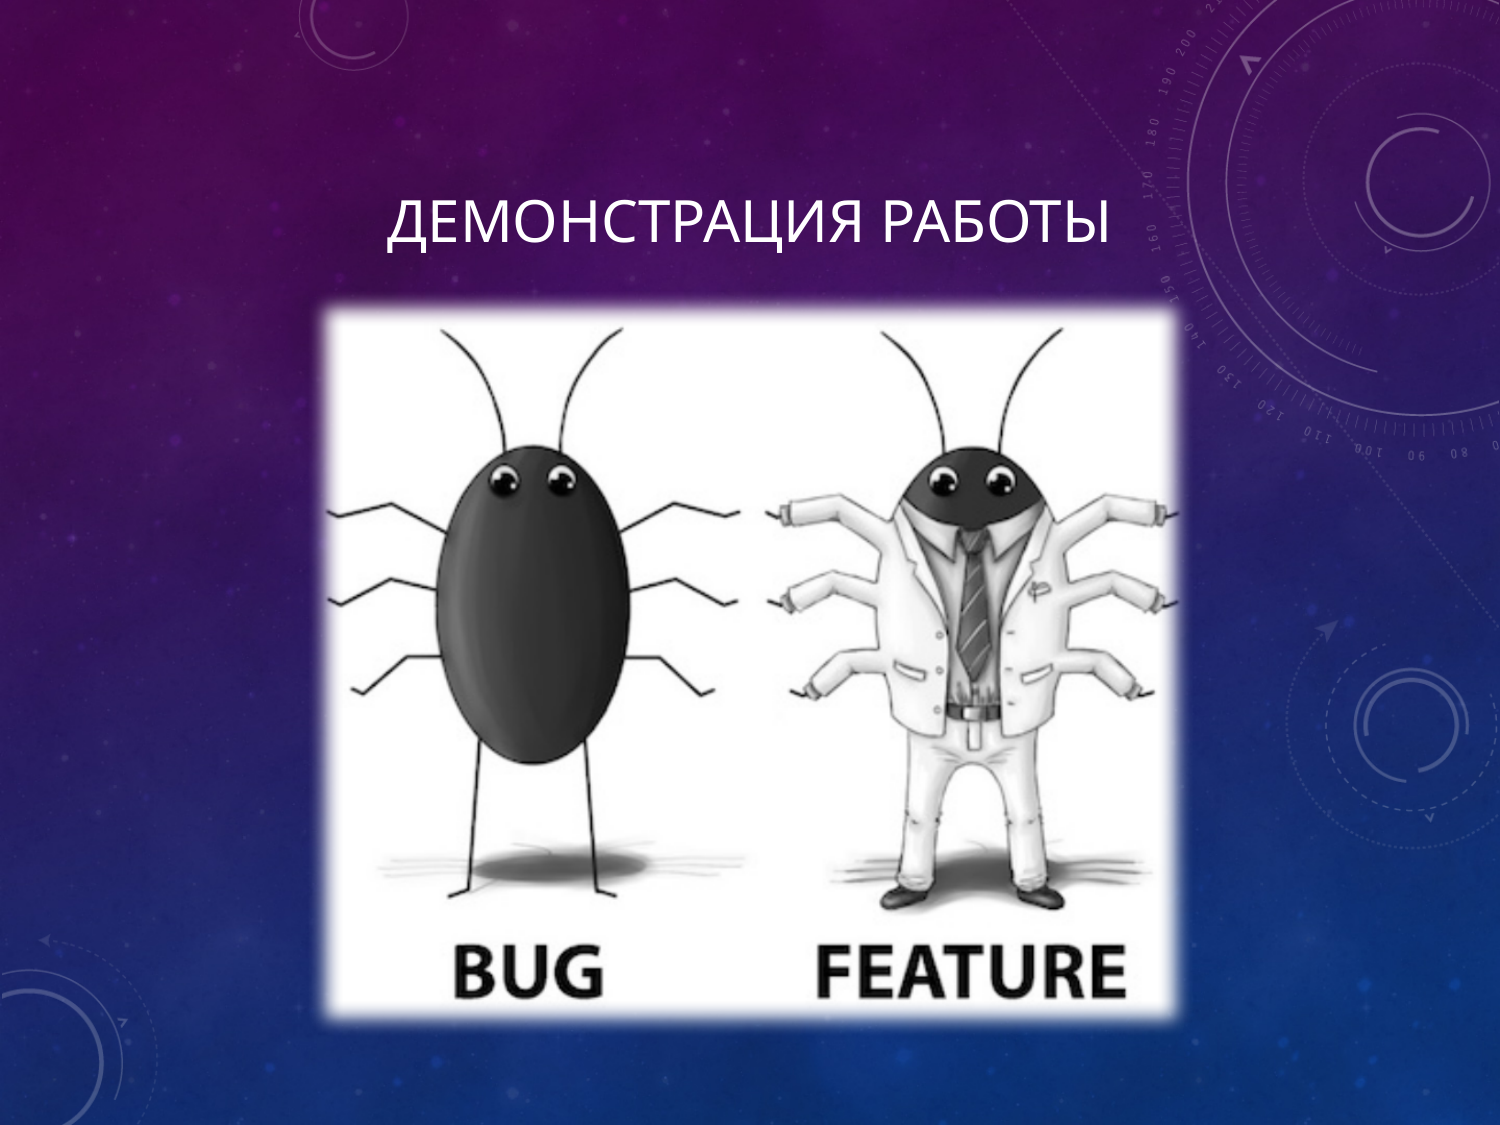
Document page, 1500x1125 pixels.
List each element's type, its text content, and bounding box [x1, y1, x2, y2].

picture [0, 0, 1500, 1125]
title Демонстрация работы [112, 99, 1388, 339]
